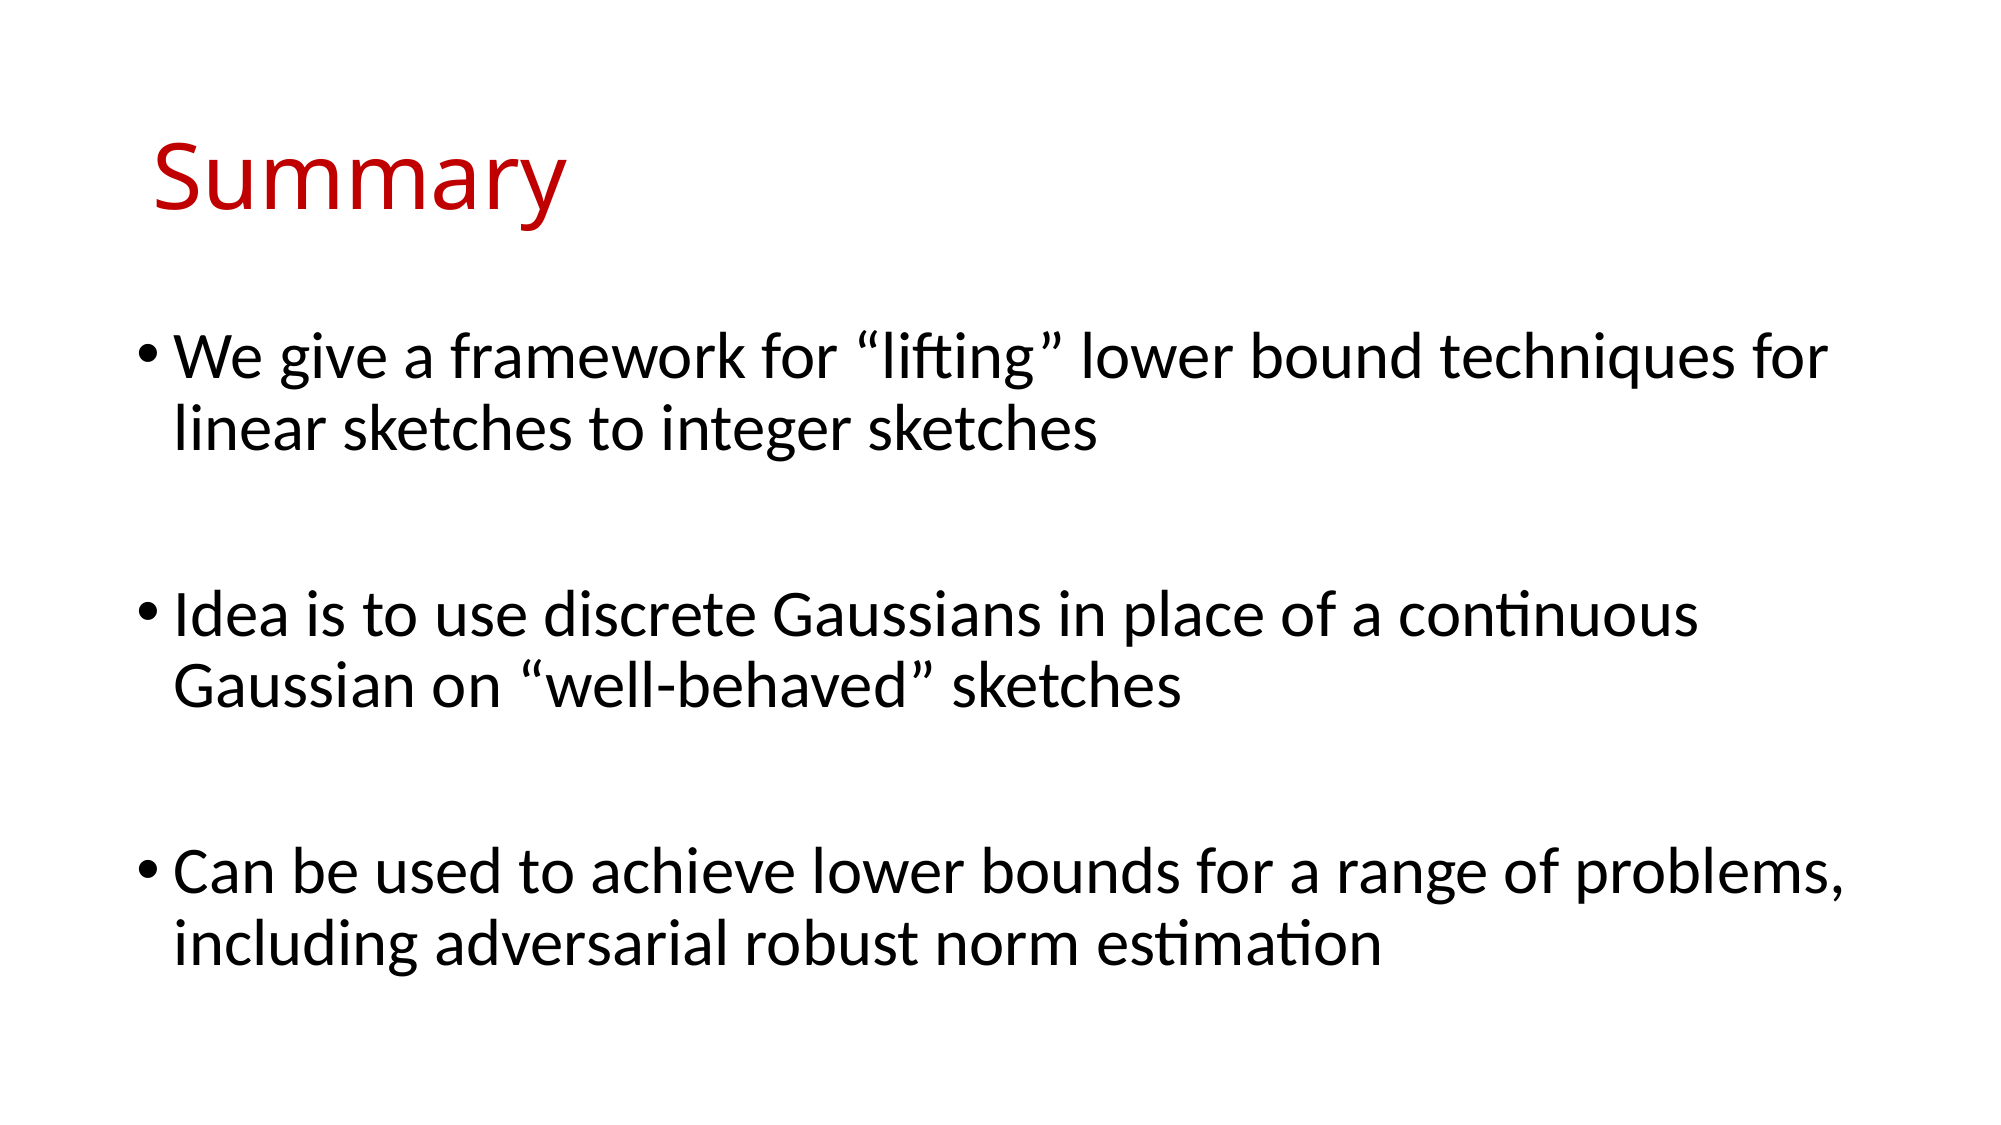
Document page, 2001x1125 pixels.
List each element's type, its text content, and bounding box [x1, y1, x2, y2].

title Summary [137, 70, 1863, 212]
list We give a framework for “lifting” lower bound techniques for linear sketches to integer sketches Idea is to use discrete Gaussians in place of a continuous Gaussian on “well-behaved” sketches Can be used to achieve lower bounds for a range of problems, including adversarial robust norm estimation [121, 212, 1893, 1125]
